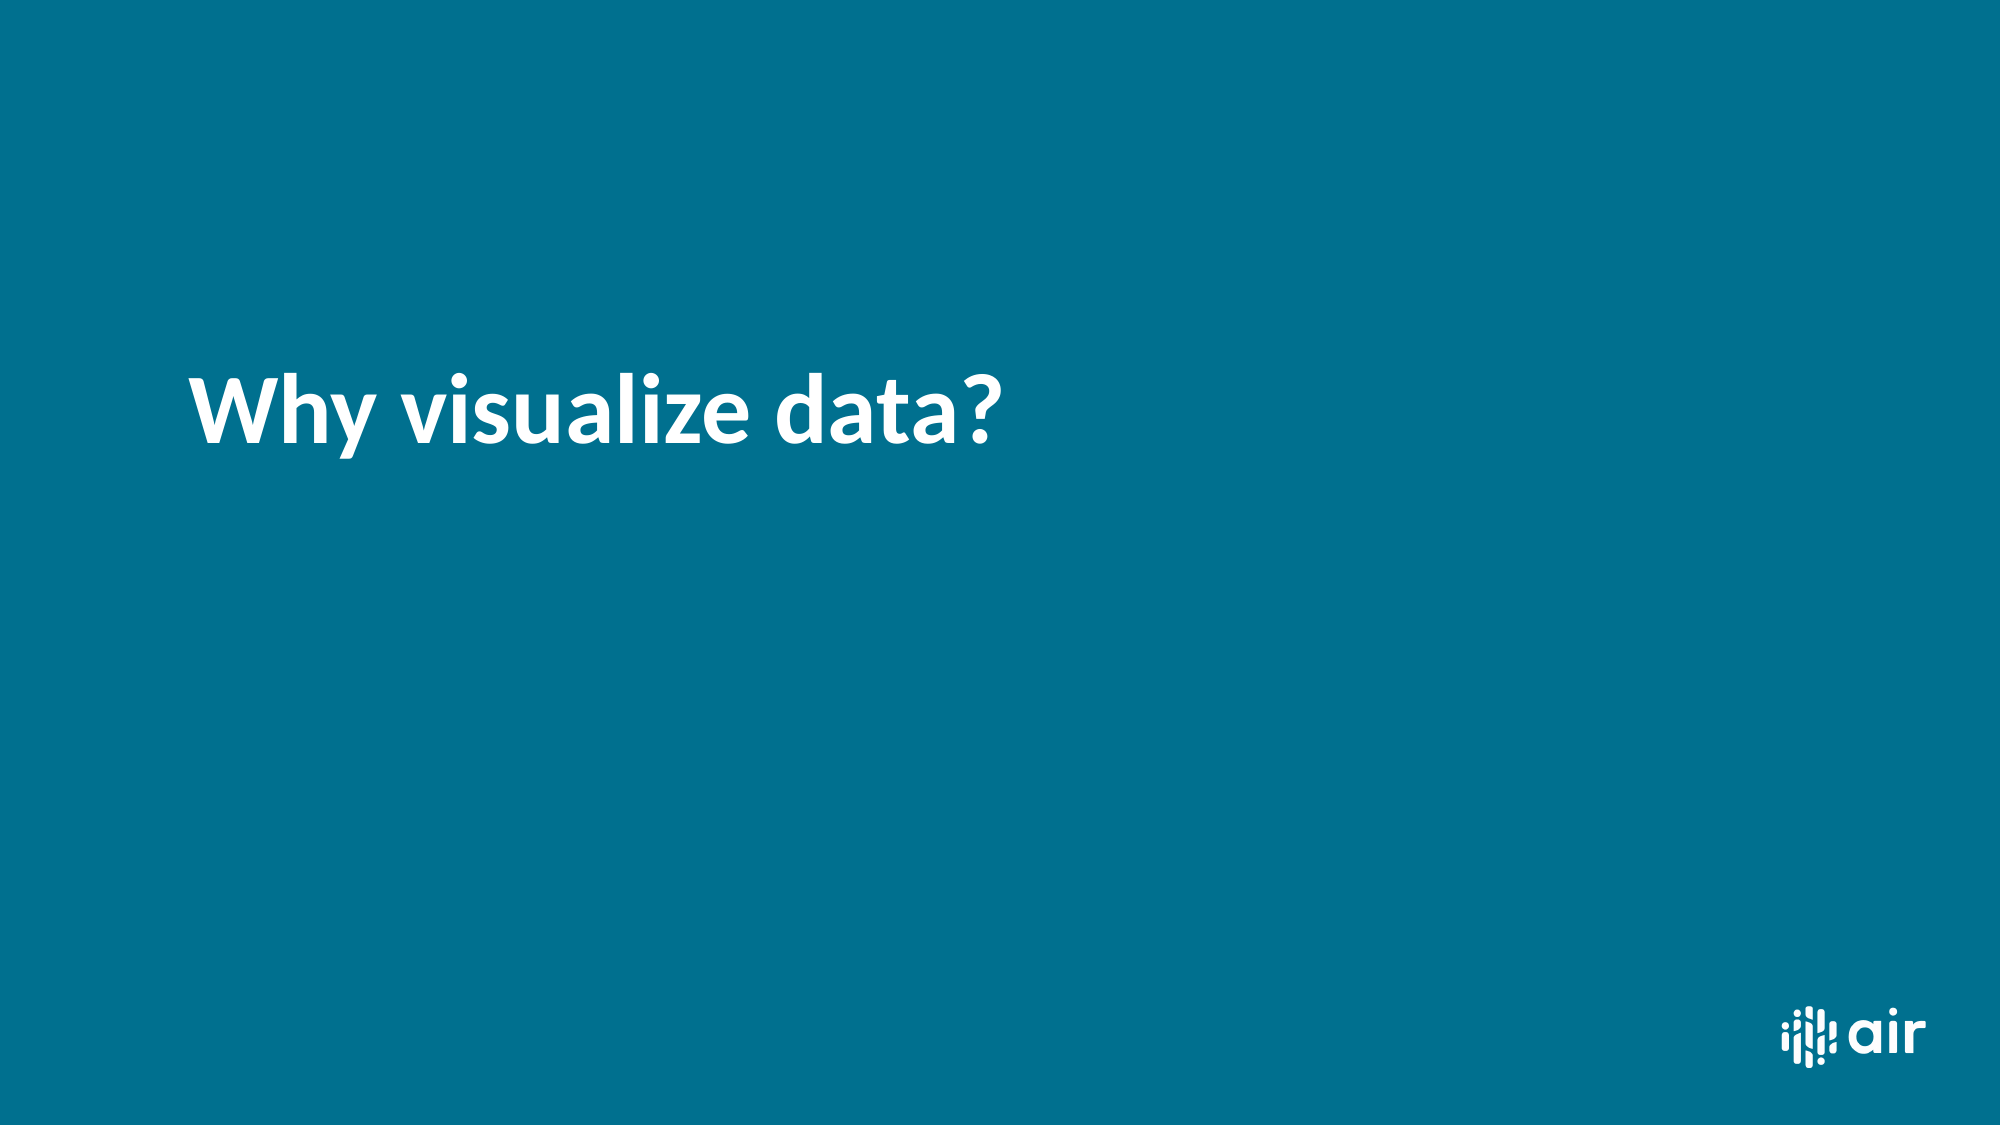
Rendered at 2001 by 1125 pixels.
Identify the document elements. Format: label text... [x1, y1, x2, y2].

picture [1905, 1021, 1925, 1053]
picture [1806, 1007, 1812, 1018]
picture [1830, 1043, 1836, 1053]
picture [1806, 1051, 1812, 1067]
picture [1849, 1021, 1881, 1053]
picture [1830, 1022, 1836, 1039]
picture [1794, 1020, 1800, 1030]
picture [1890, 1021, 1897, 1052]
title Why visualize data? [173, 349, 1567, 818]
picture [1782, 1033, 1788, 1050]
picture [1818, 1010, 1824, 1032]
picture [1818, 1036, 1824, 1054]
picture [1890, 1008, 1896, 1015]
picture [1806, 1022, 1812, 1048]
picture [1794, 1034, 1800, 1063]
